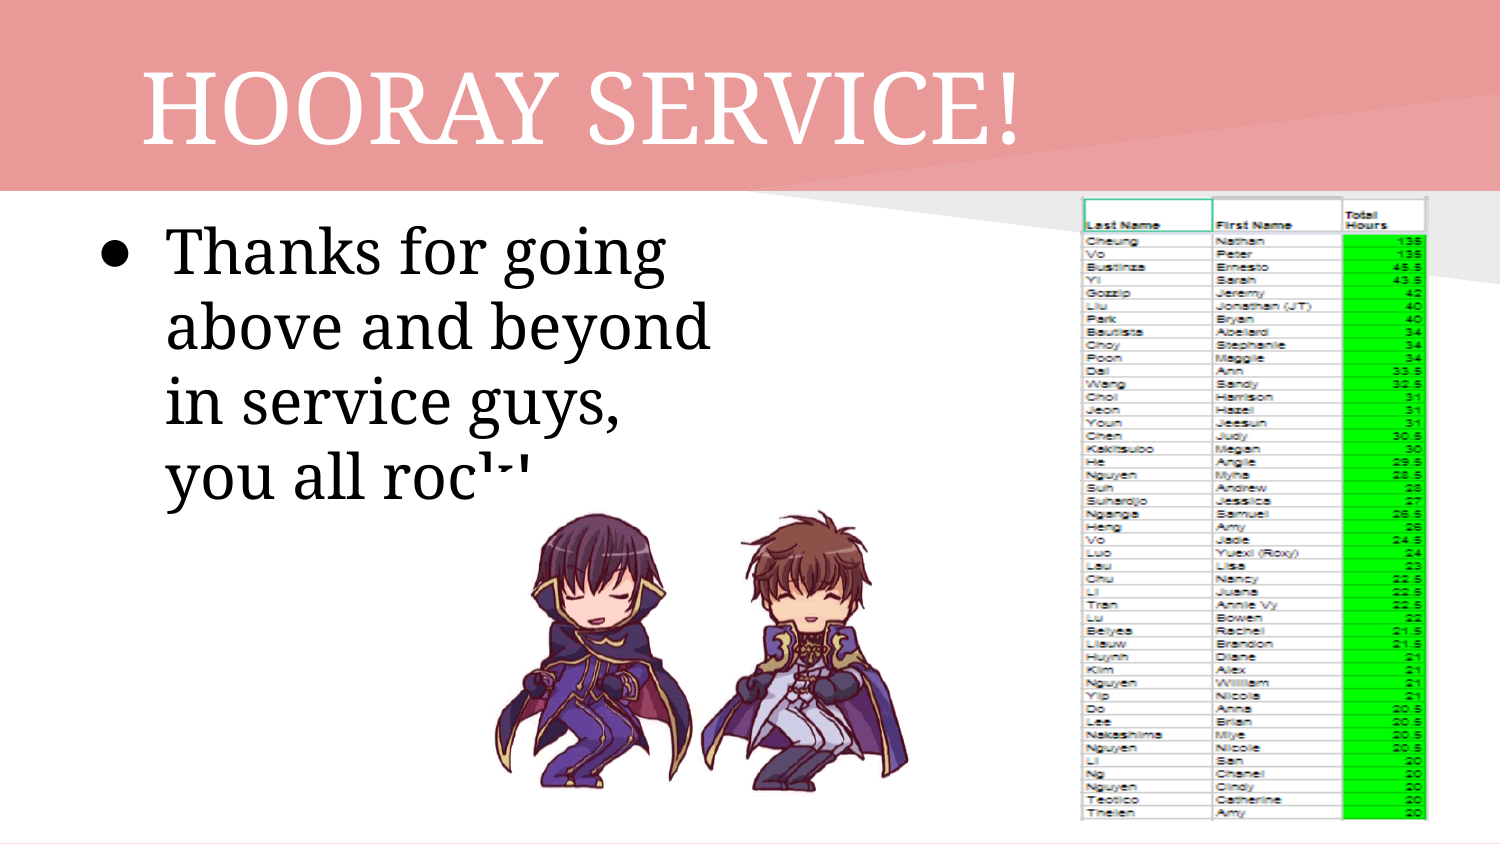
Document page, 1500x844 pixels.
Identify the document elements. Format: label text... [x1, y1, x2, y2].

picture [1080, 196, 1430, 822]
title HOORAY SERVICE! [75, 33, 1425, 175]
list Thanks for going above and beyond in service guys, you all rock! [75, 196, 752, 808]
picture [474, 471, 937, 819]
